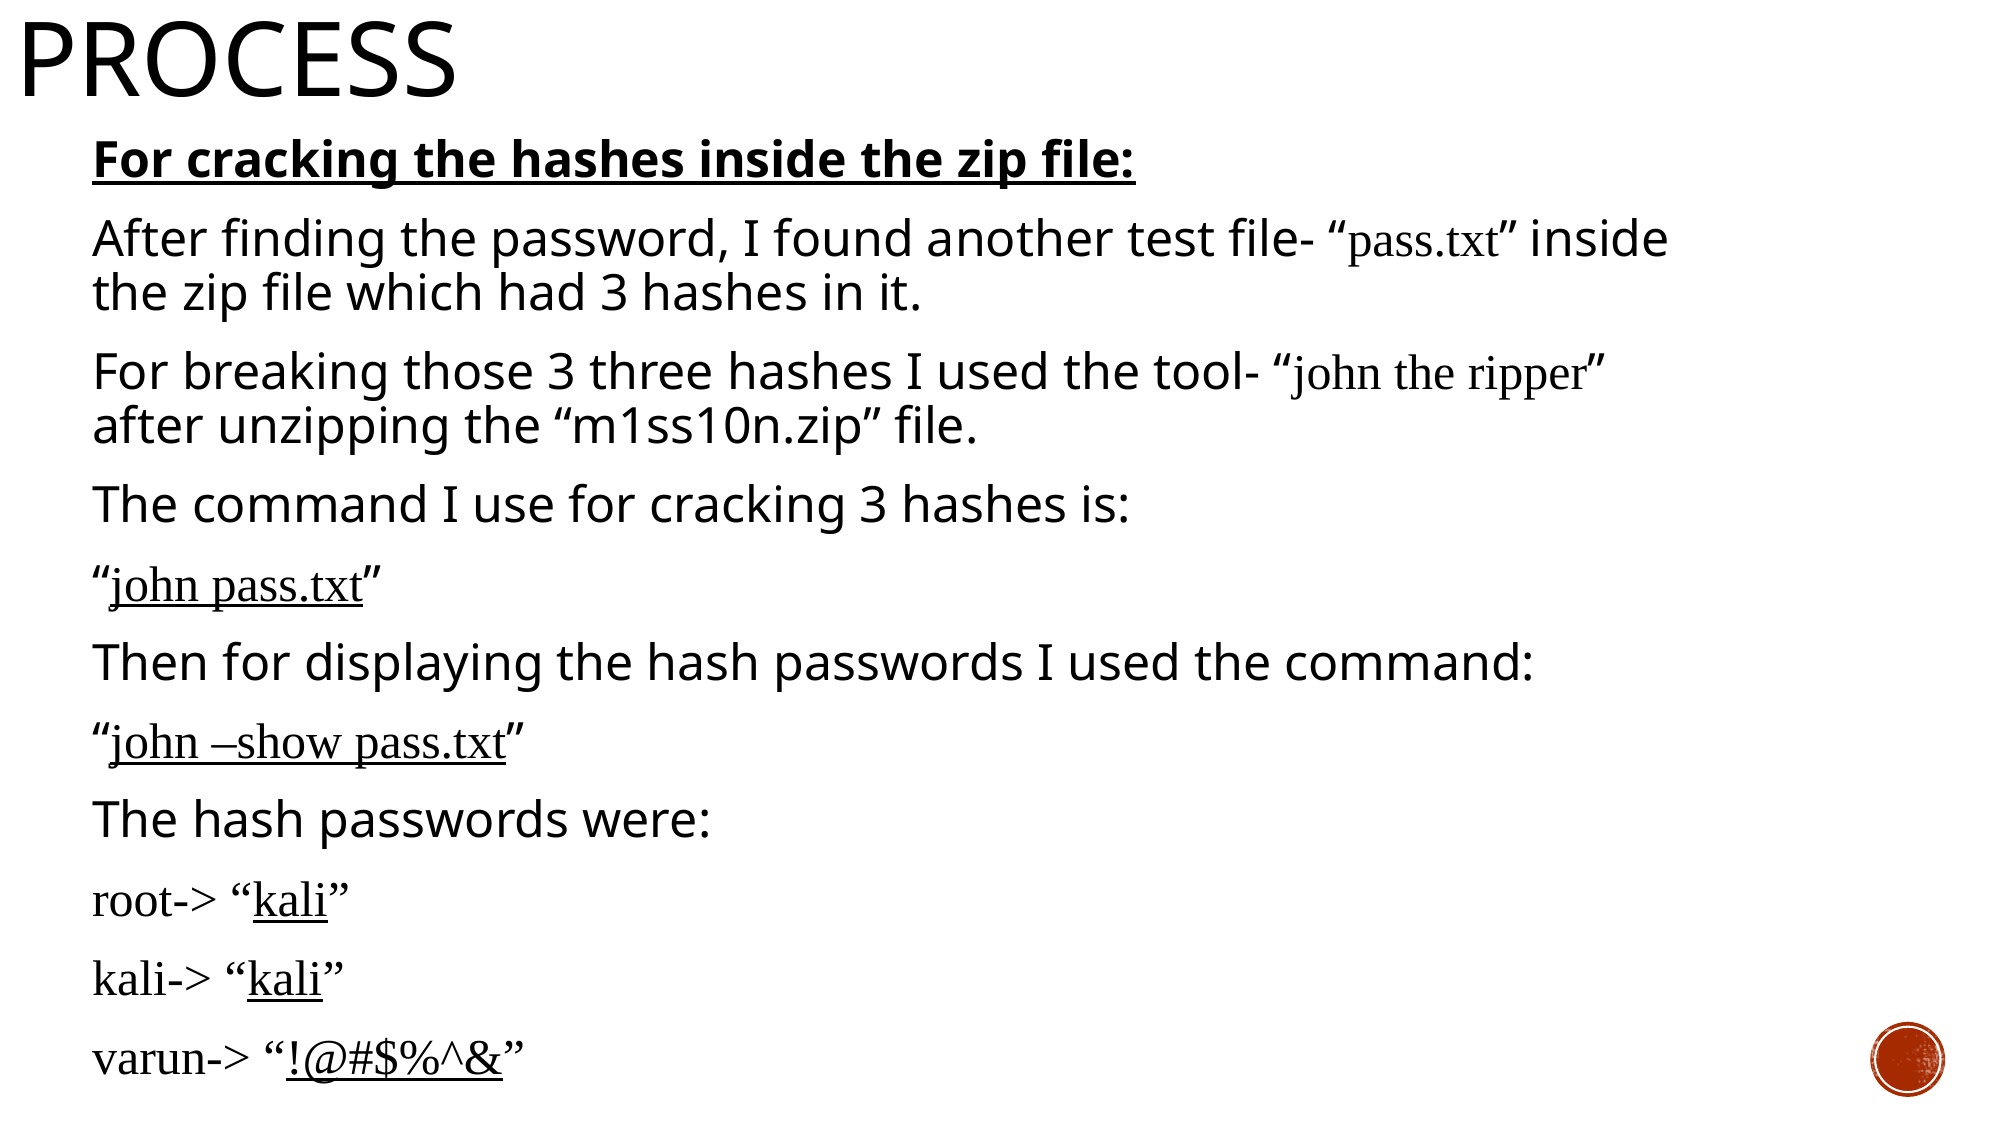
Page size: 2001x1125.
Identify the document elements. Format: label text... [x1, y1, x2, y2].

list For cracking the hashes inside the zip file: After finding the password, I found another test file- “pass.txt” inside the zip file which had 3 hashes in it. For breaking those 3 three hashes I used the tool- “john the ripper” after unzipping the “m1ss10n.zip” file. The command I use for cracking 3 hashes is: “john pass.txt” Then for displaying the hash passwords I used the command: “john –show pass.txt” The hash passwords were: root-> “kali” kali-> “kali” varun-> “!@#$%^&” [77, 126, 1728, 1102]
title Process [0, 0, 1650, 127]
